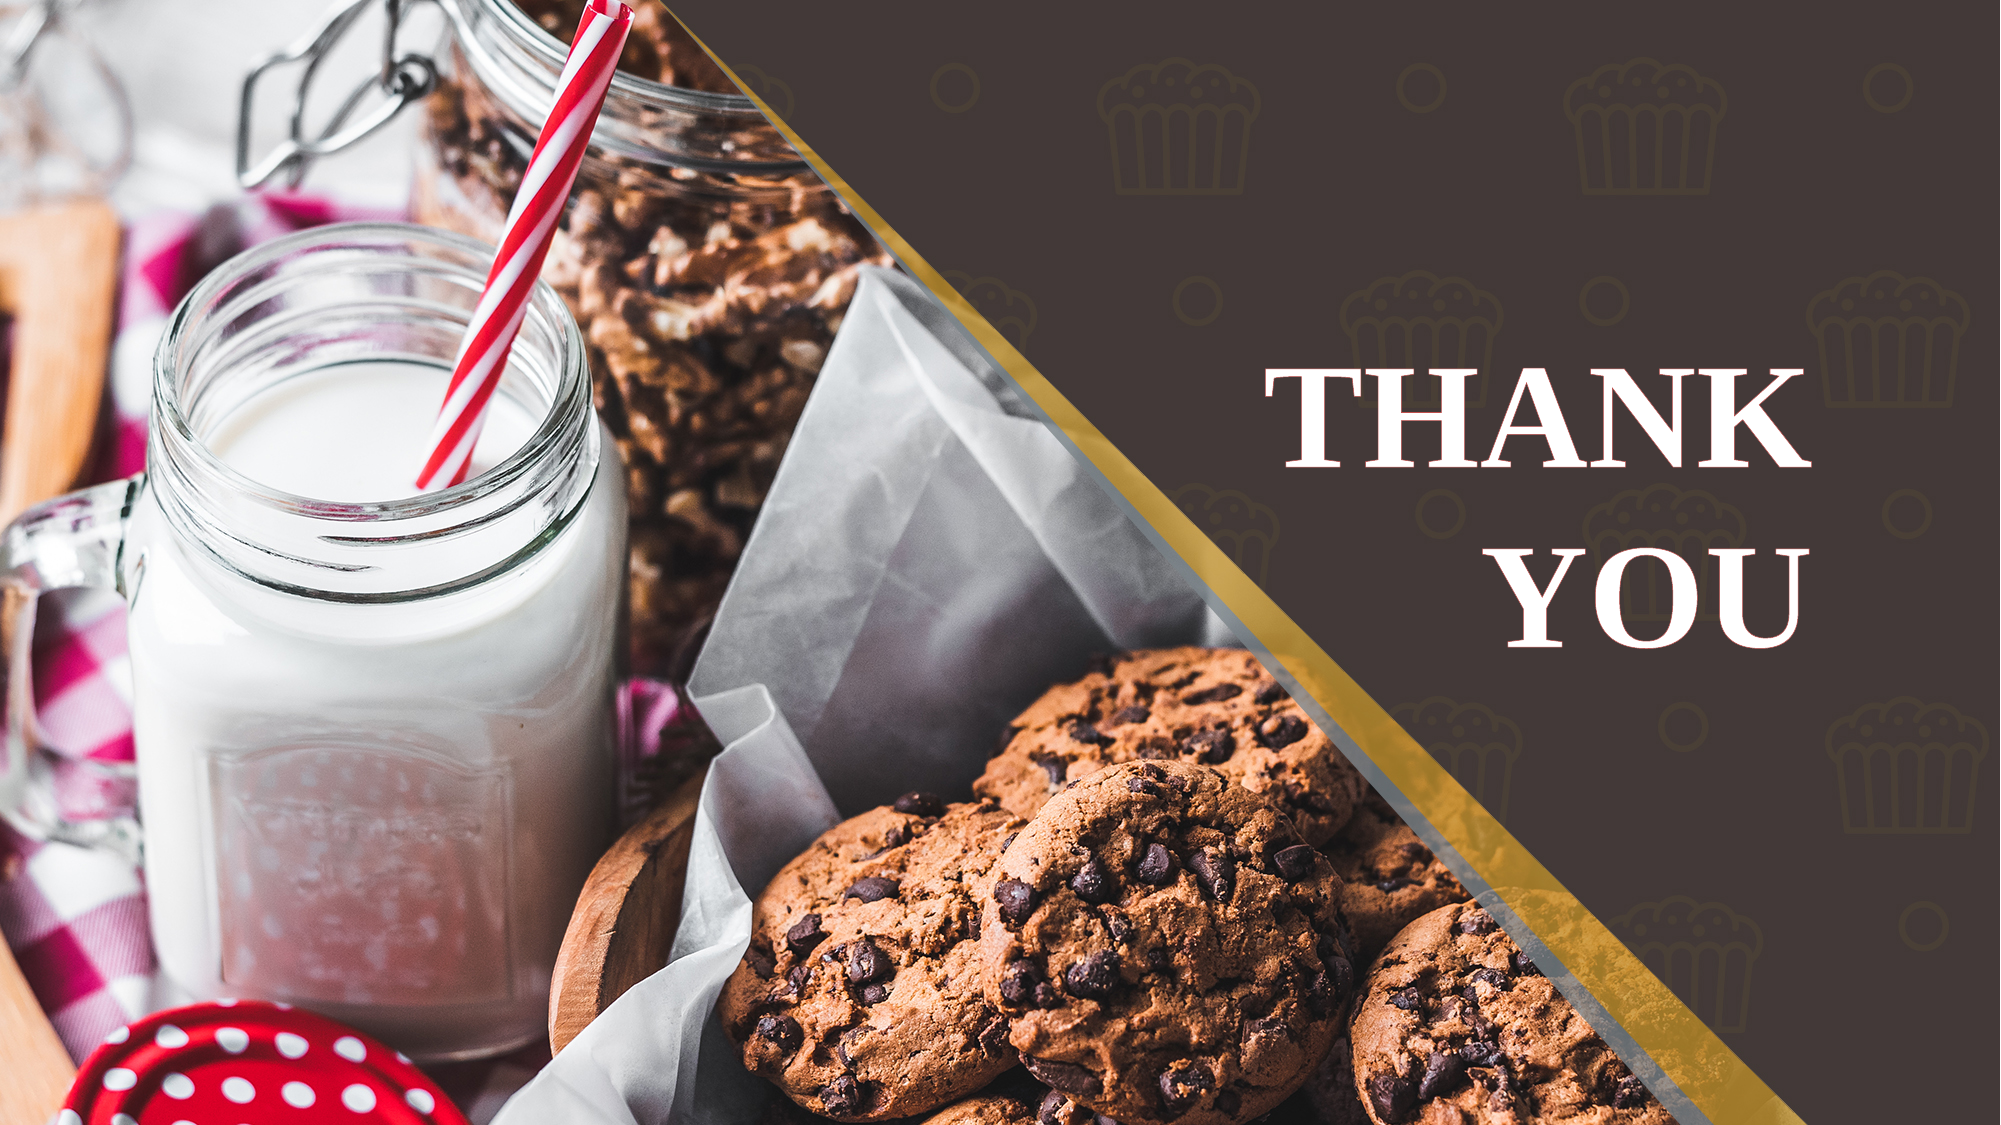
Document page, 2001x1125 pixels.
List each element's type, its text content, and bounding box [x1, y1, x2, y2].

title THANK YOU [1238, 308, 1830, 686]
picture [0, 0, 2000, 1125]
